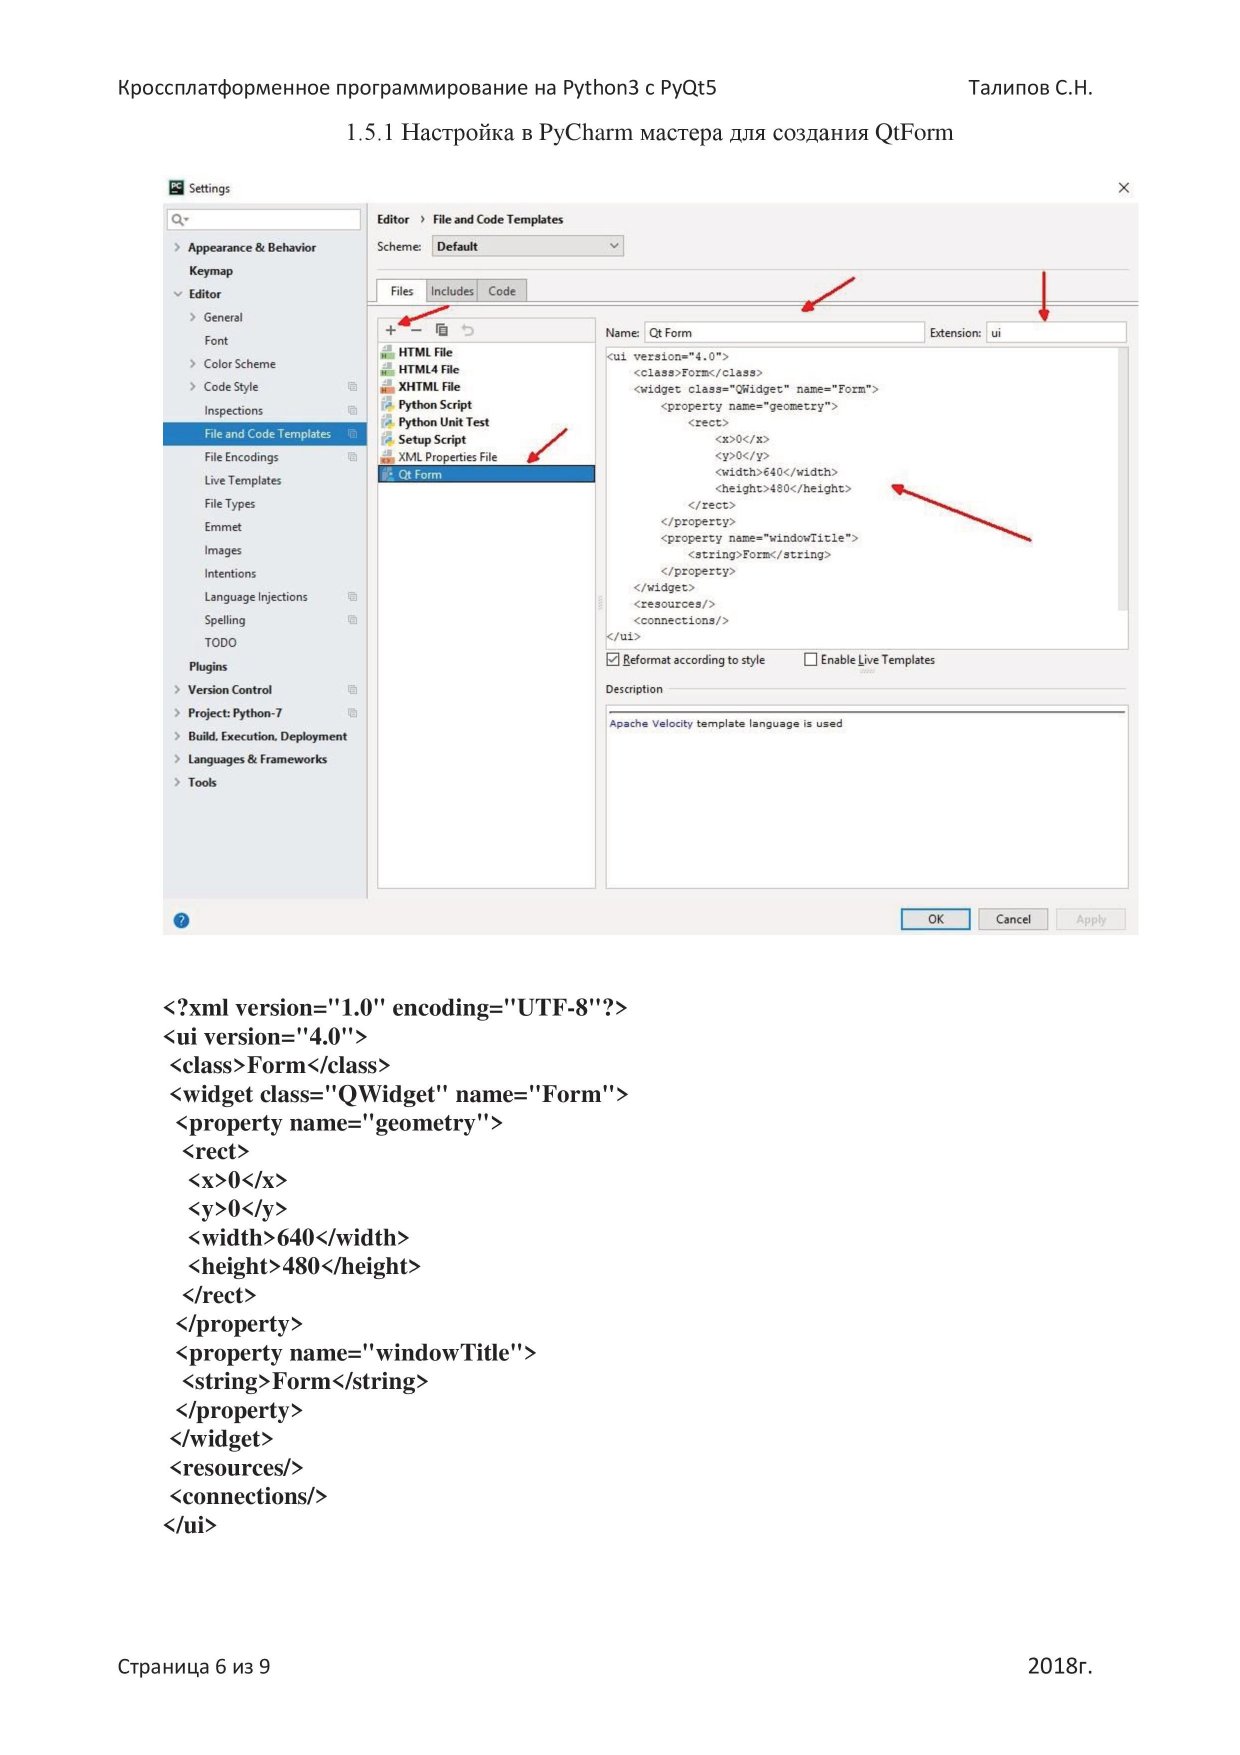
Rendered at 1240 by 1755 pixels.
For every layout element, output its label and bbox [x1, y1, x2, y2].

text_box [0, 0, 1240, 1754]
